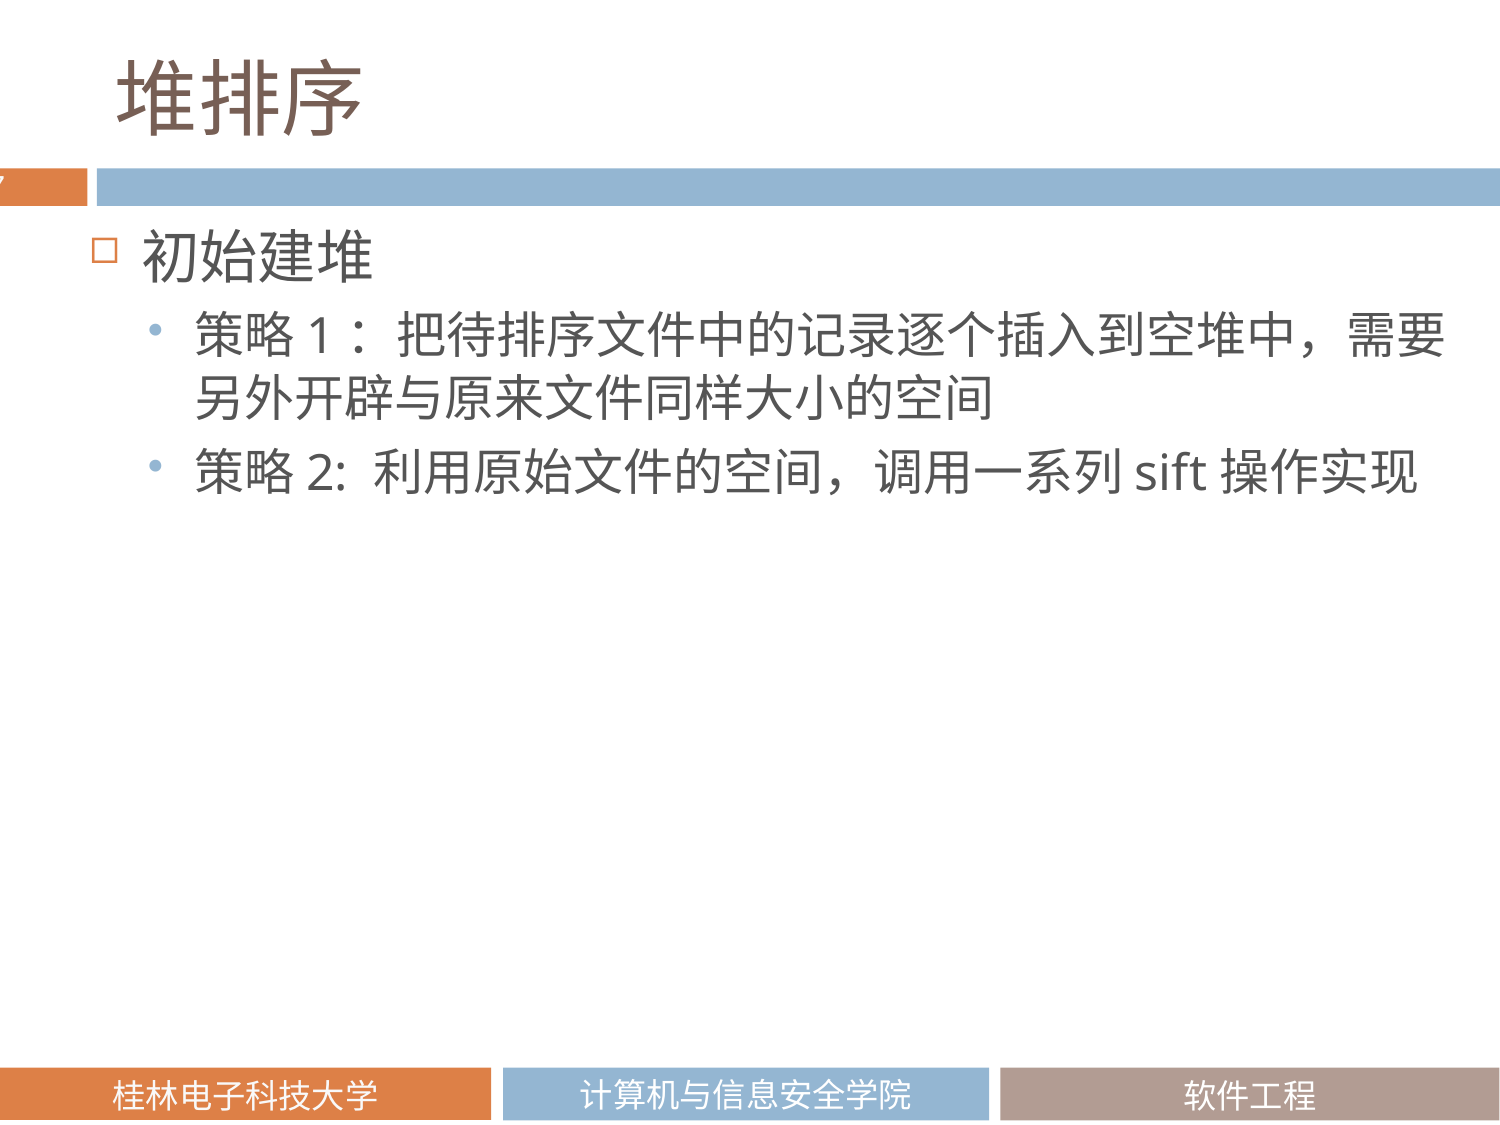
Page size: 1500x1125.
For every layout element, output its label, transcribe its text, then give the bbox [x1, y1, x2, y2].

list 初始建堆 策略1：把待排序文件中的记录逐个插入到空堆中，需要另外开辟与原来文件同样大小的空间 策略2: 利用原始文件的空间，调用一系列sift操作实现 [73, 219, 1477, 535]
title 堆排序 [99, 37, 1438, 155]
